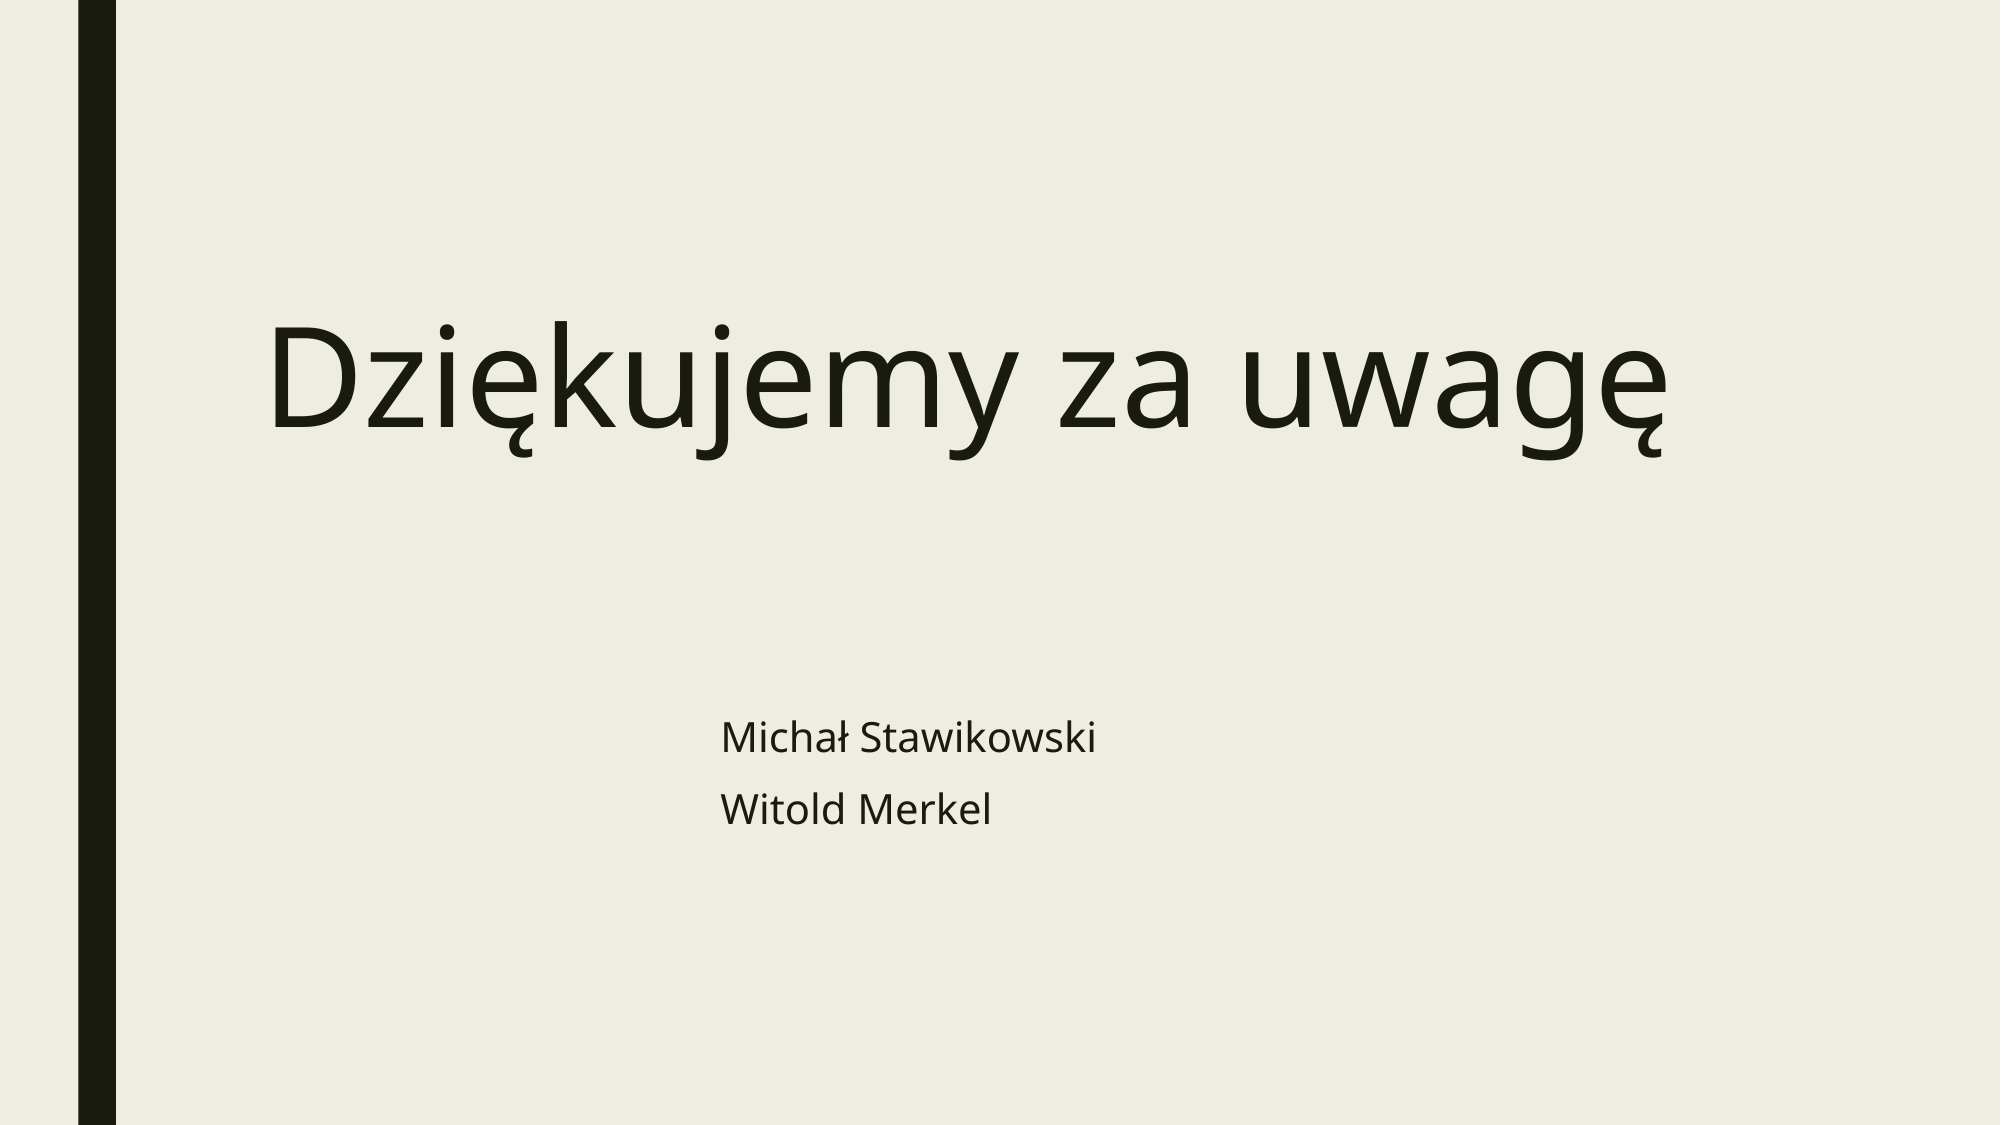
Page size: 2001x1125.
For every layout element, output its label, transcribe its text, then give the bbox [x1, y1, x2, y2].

title Dziękujemy za uwagę [247, 301, 1823, 545]
list Michał Stawikowski Witold Merkel [705, 707, 2000, 1125]
